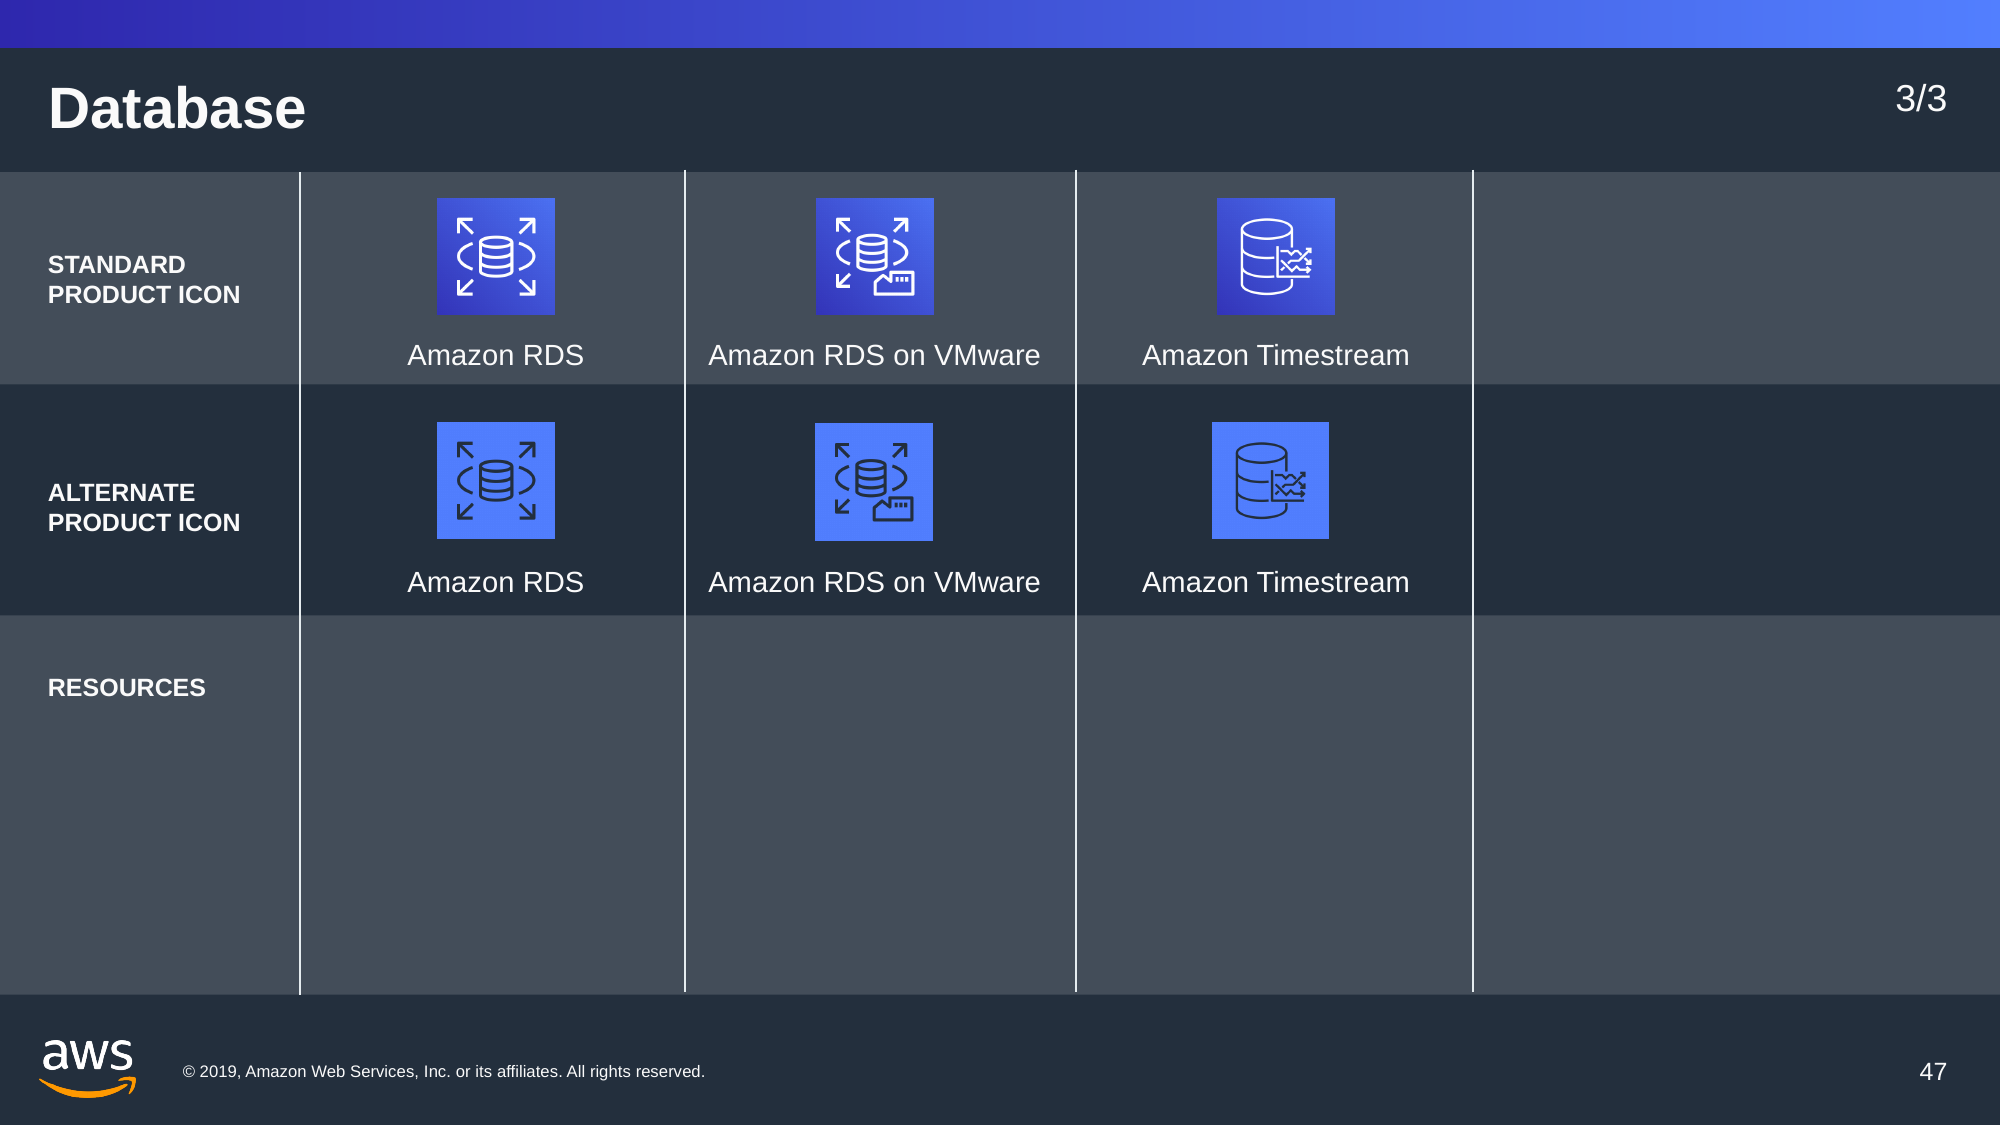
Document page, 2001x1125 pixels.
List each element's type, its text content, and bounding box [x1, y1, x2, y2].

text_box Amazon RDS [307, 555, 684, 606]
picture [816, 198, 934, 316]
text_box Search documents [1967, 0, 1974, 48]
title Database [33, 64, 1105, 156]
picture [815, 423, 933, 541]
picture [39, 1040, 136, 1098]
text_box Amazon Timestream [1087, 328, 1465, 379]
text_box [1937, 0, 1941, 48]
text_box Amazon Timestream [1087, 555, 1465, 606]
picture [1212, 422, 1329, 539]
text_box 3/3 [1789, 71, 1963, 148]
text_box Amazon RDS [307, 328, 684, 379]
text_box Amazon RDS on VMware [685, 328, 1064, 379]
text_box Amazon RDS on VMware [685, 555, 1064, 606]
picture [437, 422, 555, 539]
slide_number 47 [1512, 1040, 1963, 1101]
picture [437, 198, 555, 316]
picture [1217, 198, 1335, 316]
